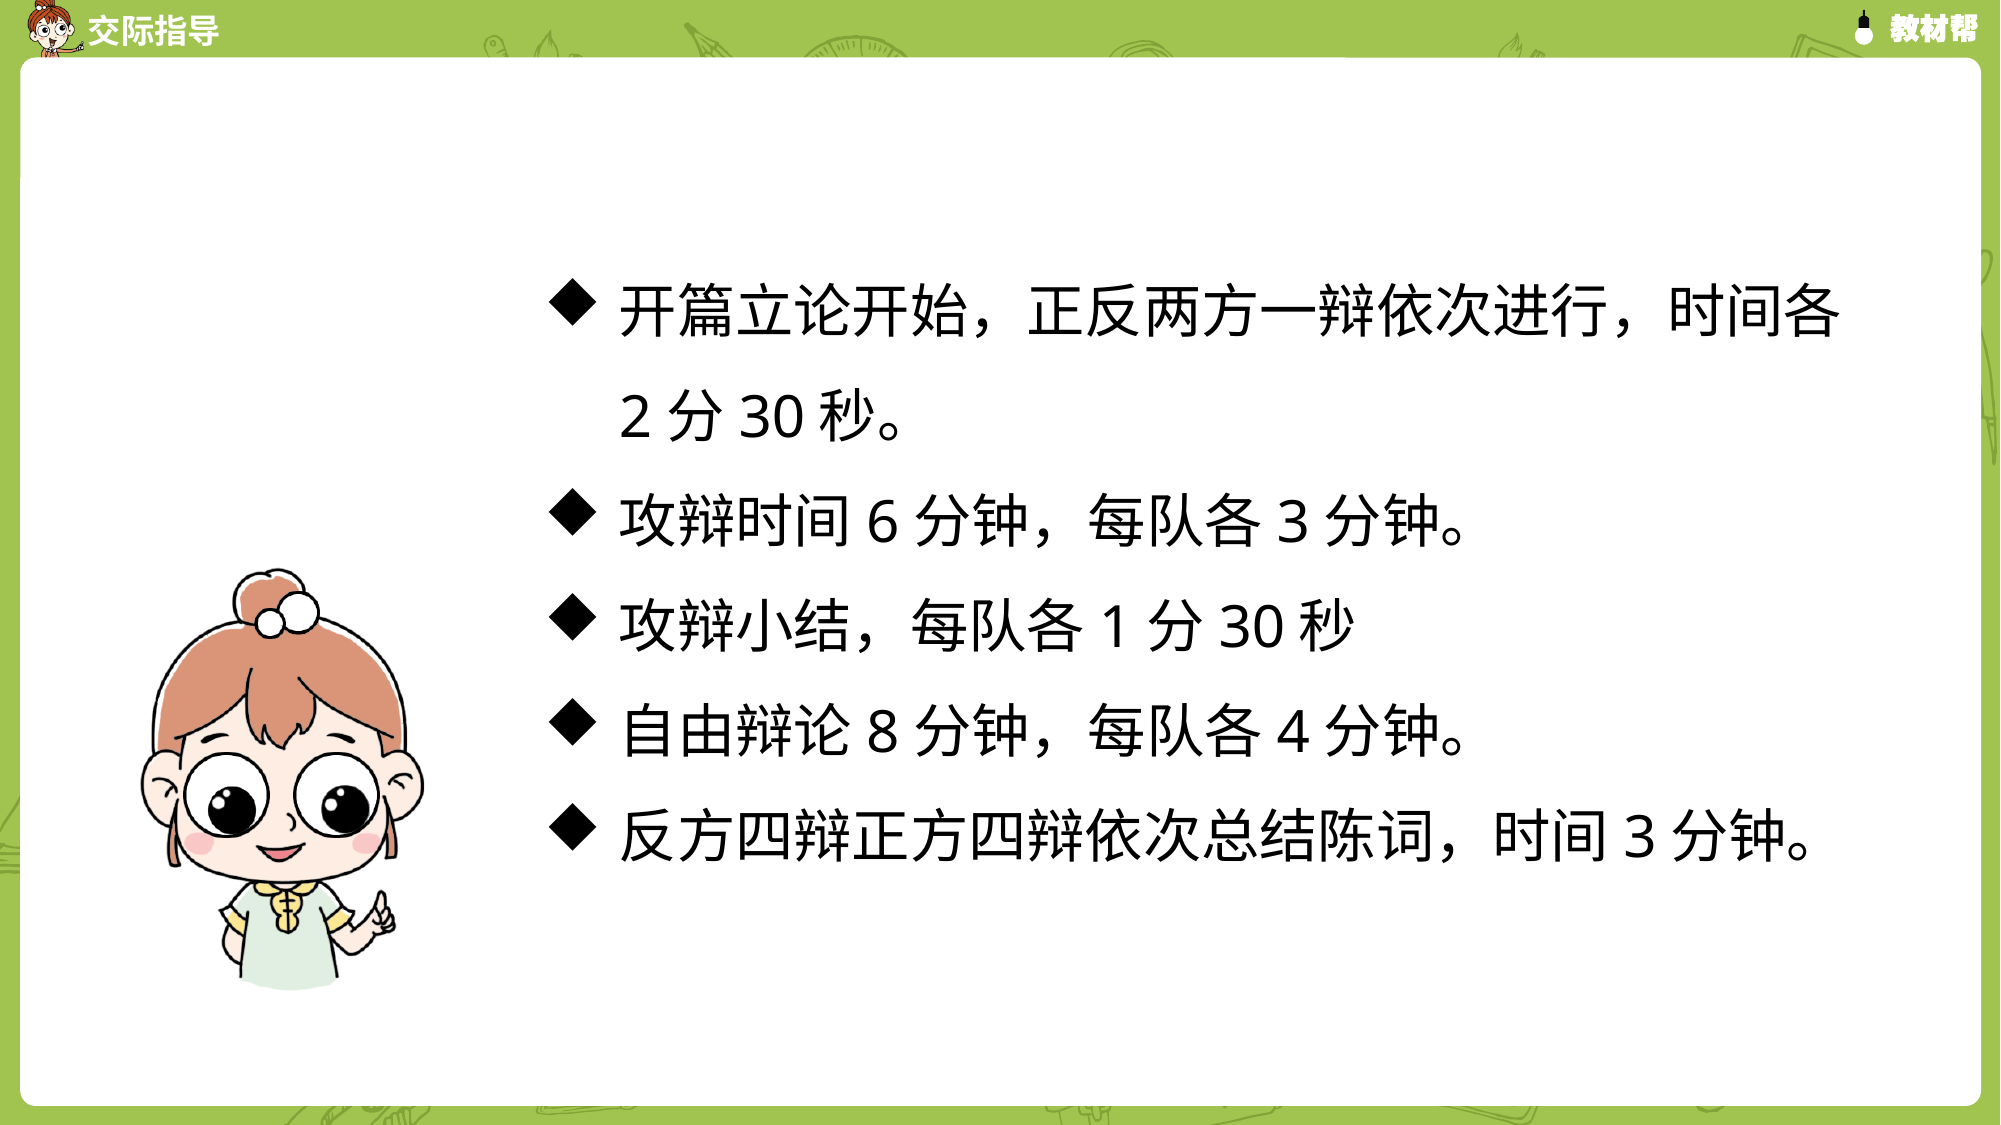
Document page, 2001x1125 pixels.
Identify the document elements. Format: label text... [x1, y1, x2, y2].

picture [135, 558, 433, 994]
text_box 开篇立论开始，正反两方一辩依次进行，时间各2分30秒。 攻辩时间6分钟，每队各3分钟。 攻辩小结，每队各1分30秒 自由辩论8分钟，每队各4分钟。 反方四辩正方四辩依次总结陈词，时间3分钟。 [529, 232, 1872, 982]
picture [23, 0, 84, 63]
